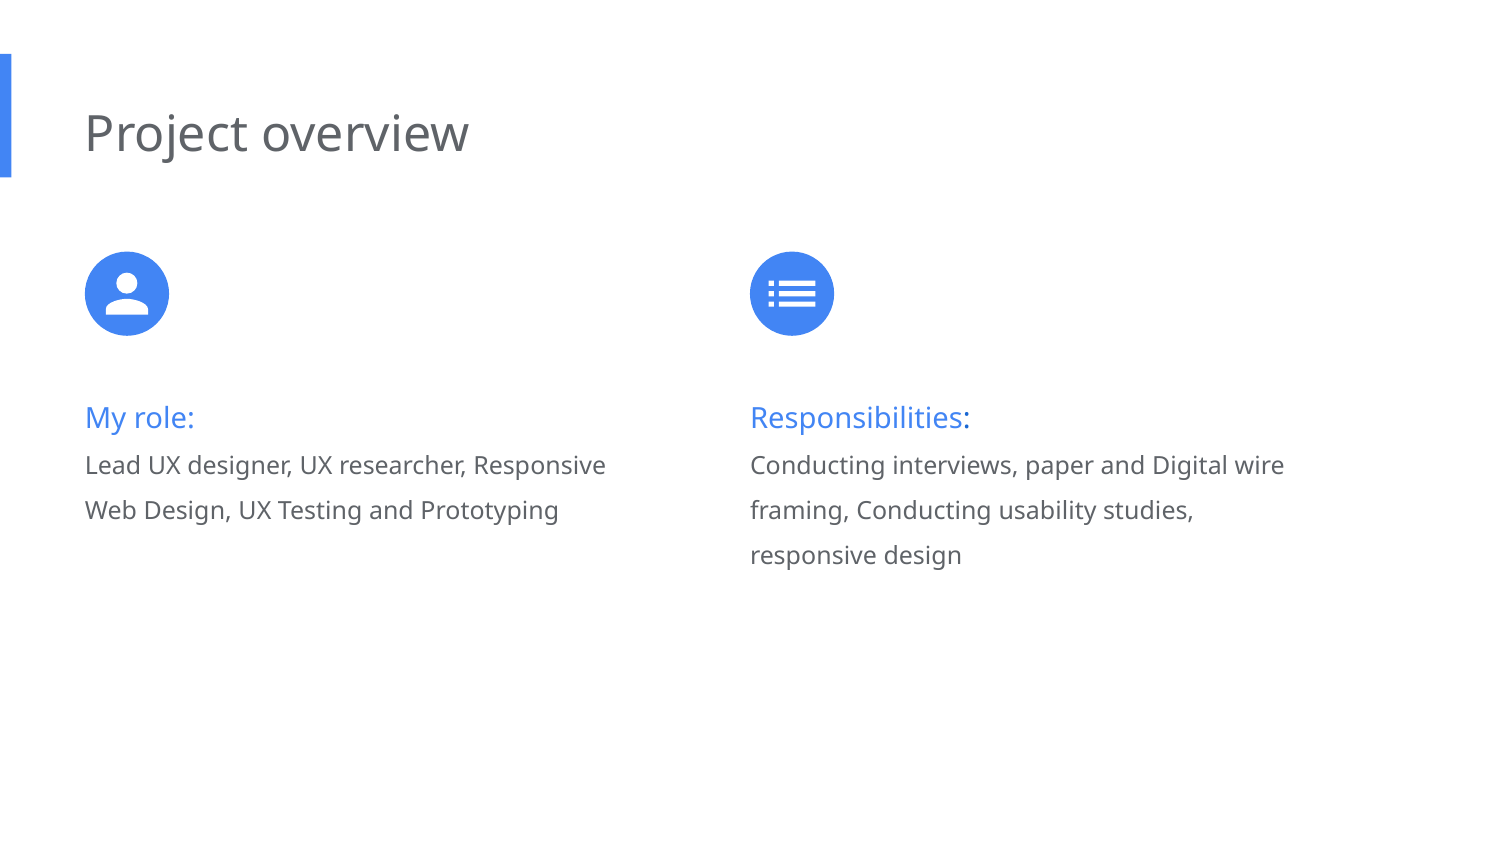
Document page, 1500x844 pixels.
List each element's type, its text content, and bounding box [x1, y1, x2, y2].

text_box Project overview [84, 85, 1095, 176]
text_box [778, 280, 816, 286]
text_box Responsibilities: Conducting interviews, paper and Digital wire framing, Conducting usability studies, responsive design [750, 367, 1316, 585]
text_box [116, 272, 138, 294]
text_box My role: Lead UX designer, UX researcher, Responsive Web Design, UX Testing and Prototyping [84, 367, 651, 540]
text_box [84, 251, 170, 336]
text_box [778, 291, 816, 297]
text_box [749, 251, 835, 336]
text_box [778, 301, 816, 307]
text_box [105, 298, 149, 315]
